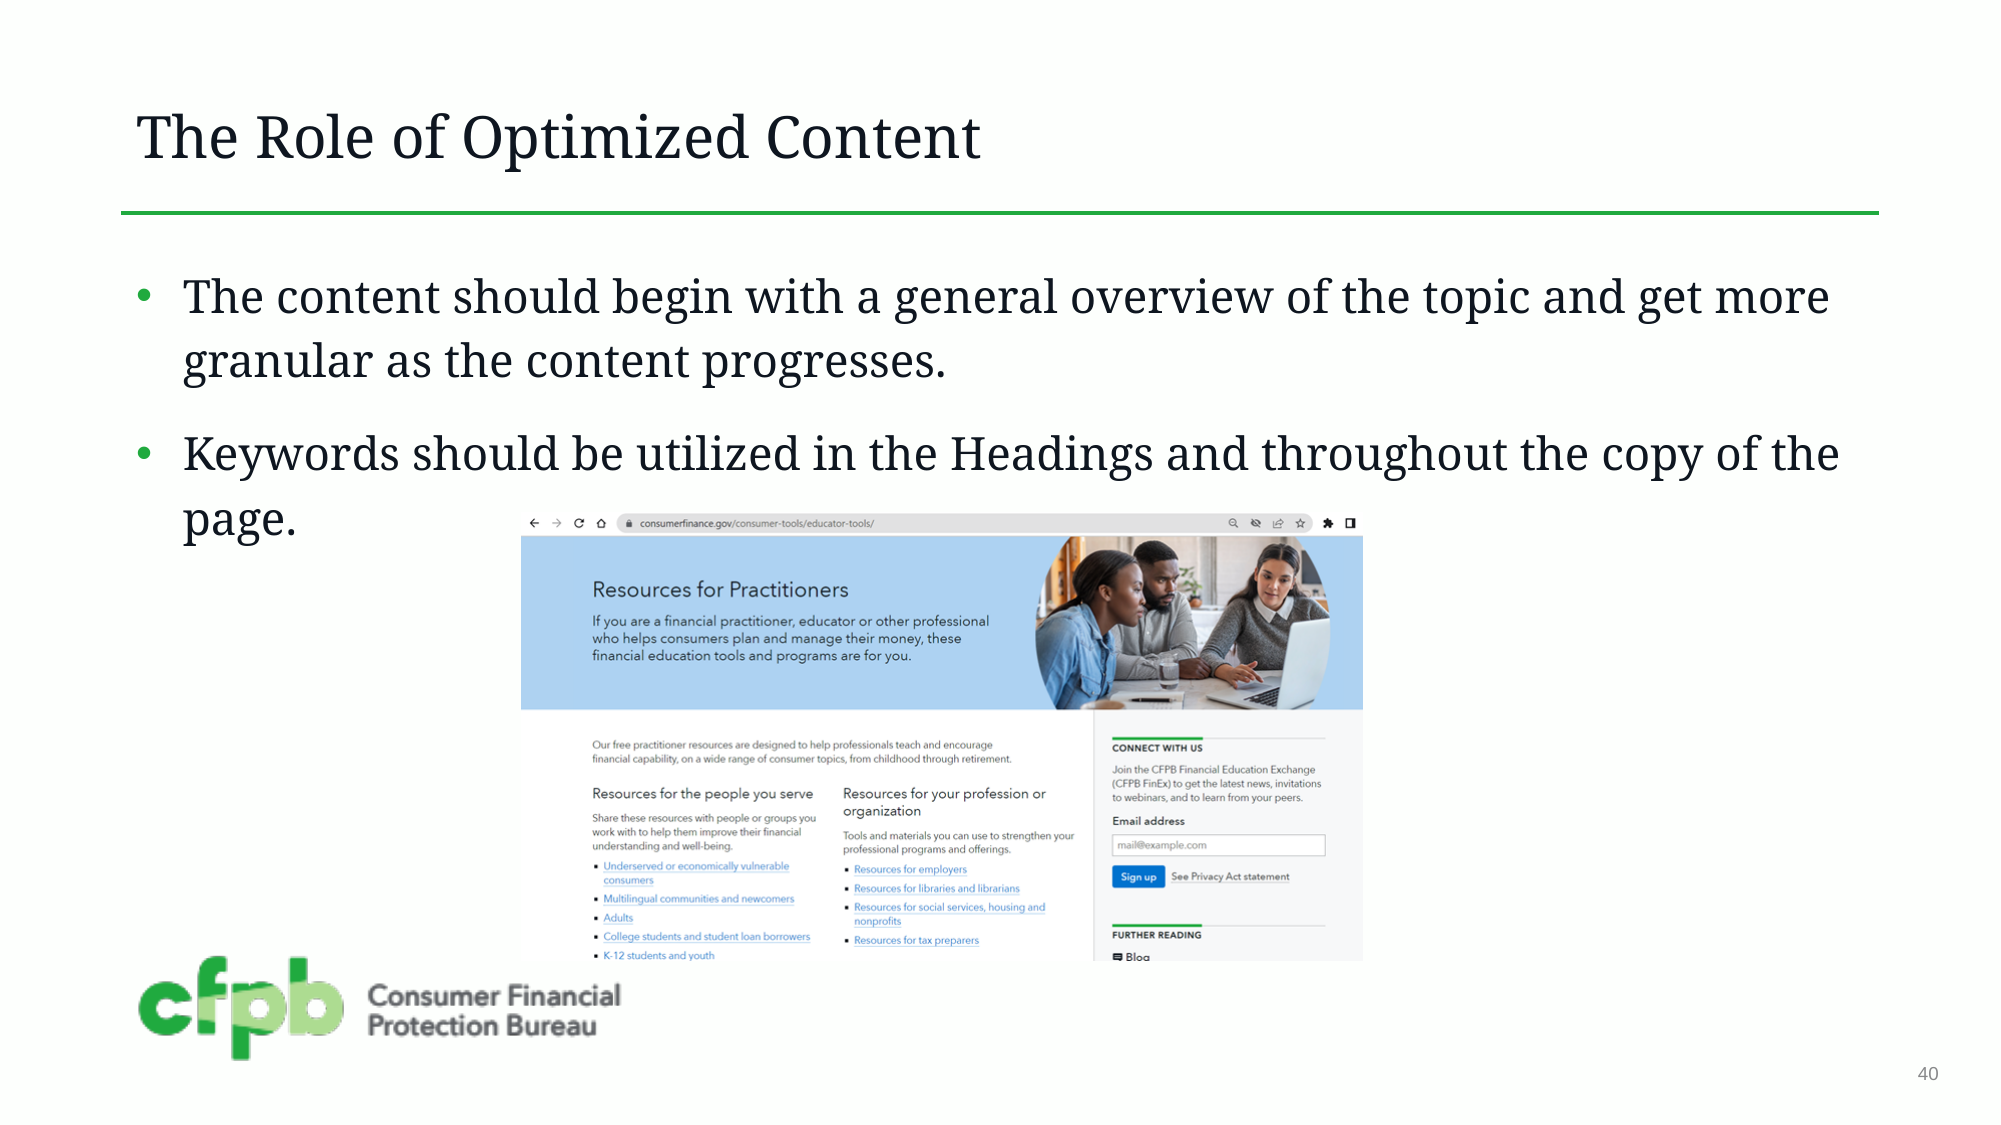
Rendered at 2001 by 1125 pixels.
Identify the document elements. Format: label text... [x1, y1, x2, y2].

title The Role of Optimized Content [121, 74, 1879, 197]
picture [521, 512, 1363, 961]
list The content should begin with a general overview of the topic and get more granular as the content progresses. Keywords should be utilized in the Headings and throughout the copy of the page. [121, 249, 1879, 878]
footer 40 [1479, 1050, 1954, 1096]
